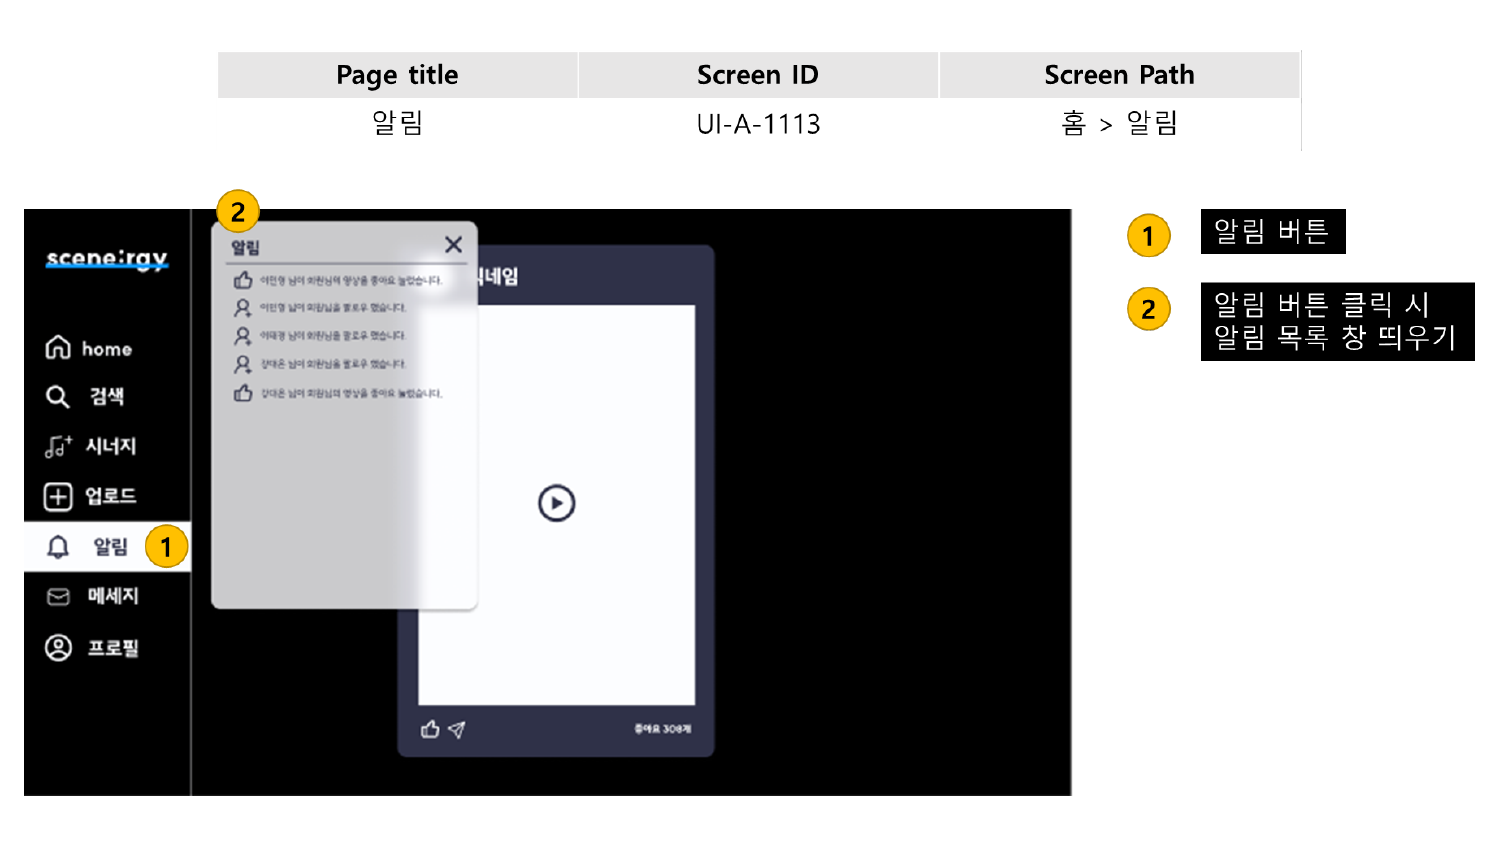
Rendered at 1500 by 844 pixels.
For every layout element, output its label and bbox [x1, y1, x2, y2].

picture [24, 48, 1476, 796]
